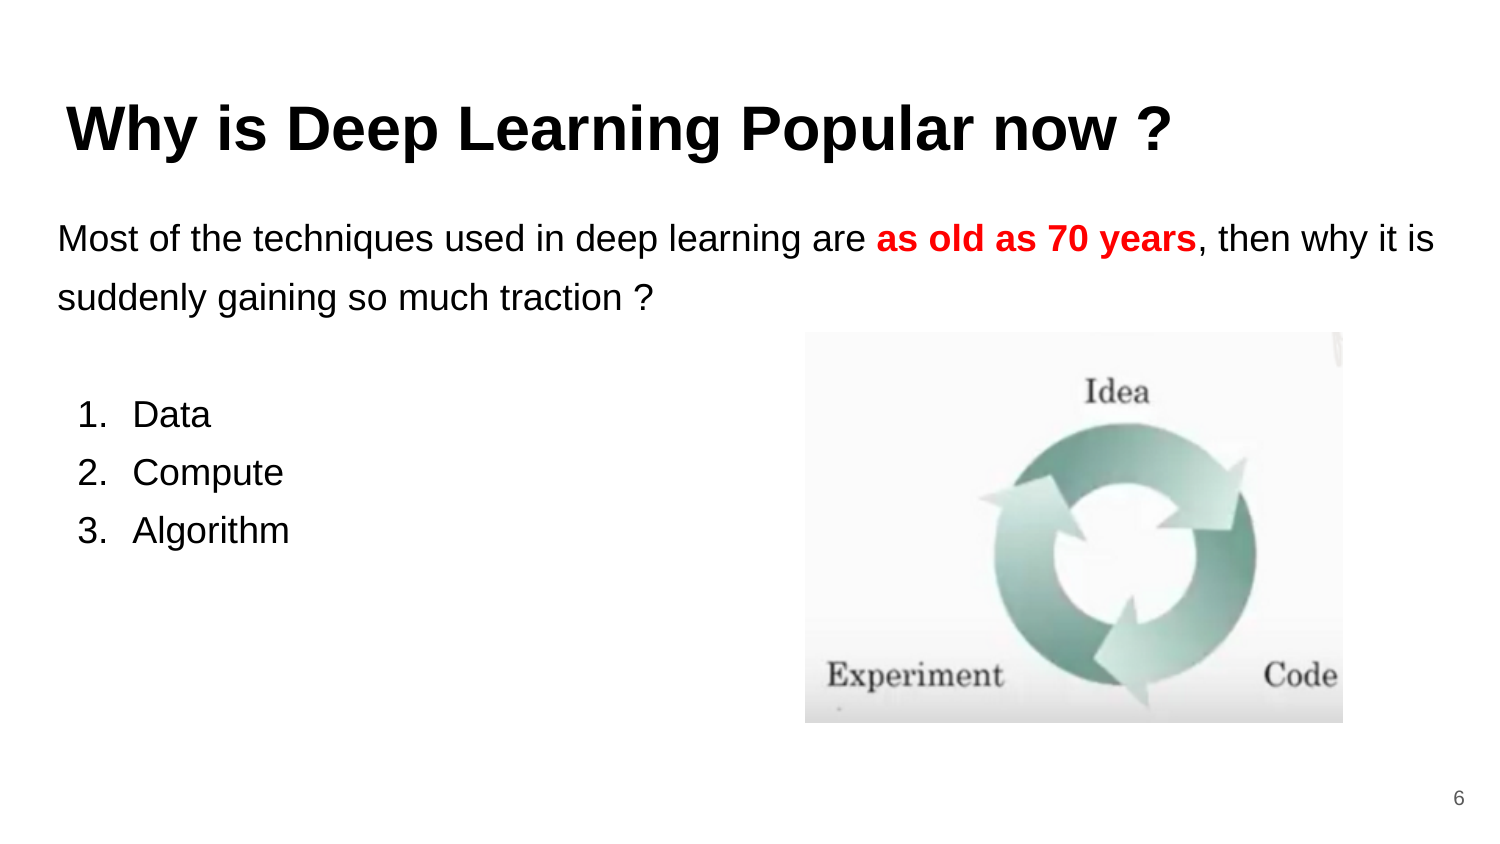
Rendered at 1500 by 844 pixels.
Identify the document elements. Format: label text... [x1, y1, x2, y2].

picture [805, 331, 1344, 724]
list Most of the techniques used in deep learning are as old as 70 years, then why it is suddenly gaining so much traction ? Data Compute Algorithm [42, 185, 1462, 830]
slide_number ‹#› [1389, 764, 1480, 830]
title Why is Deep Learning Popular now ? [51, 72, 1449, 167]
